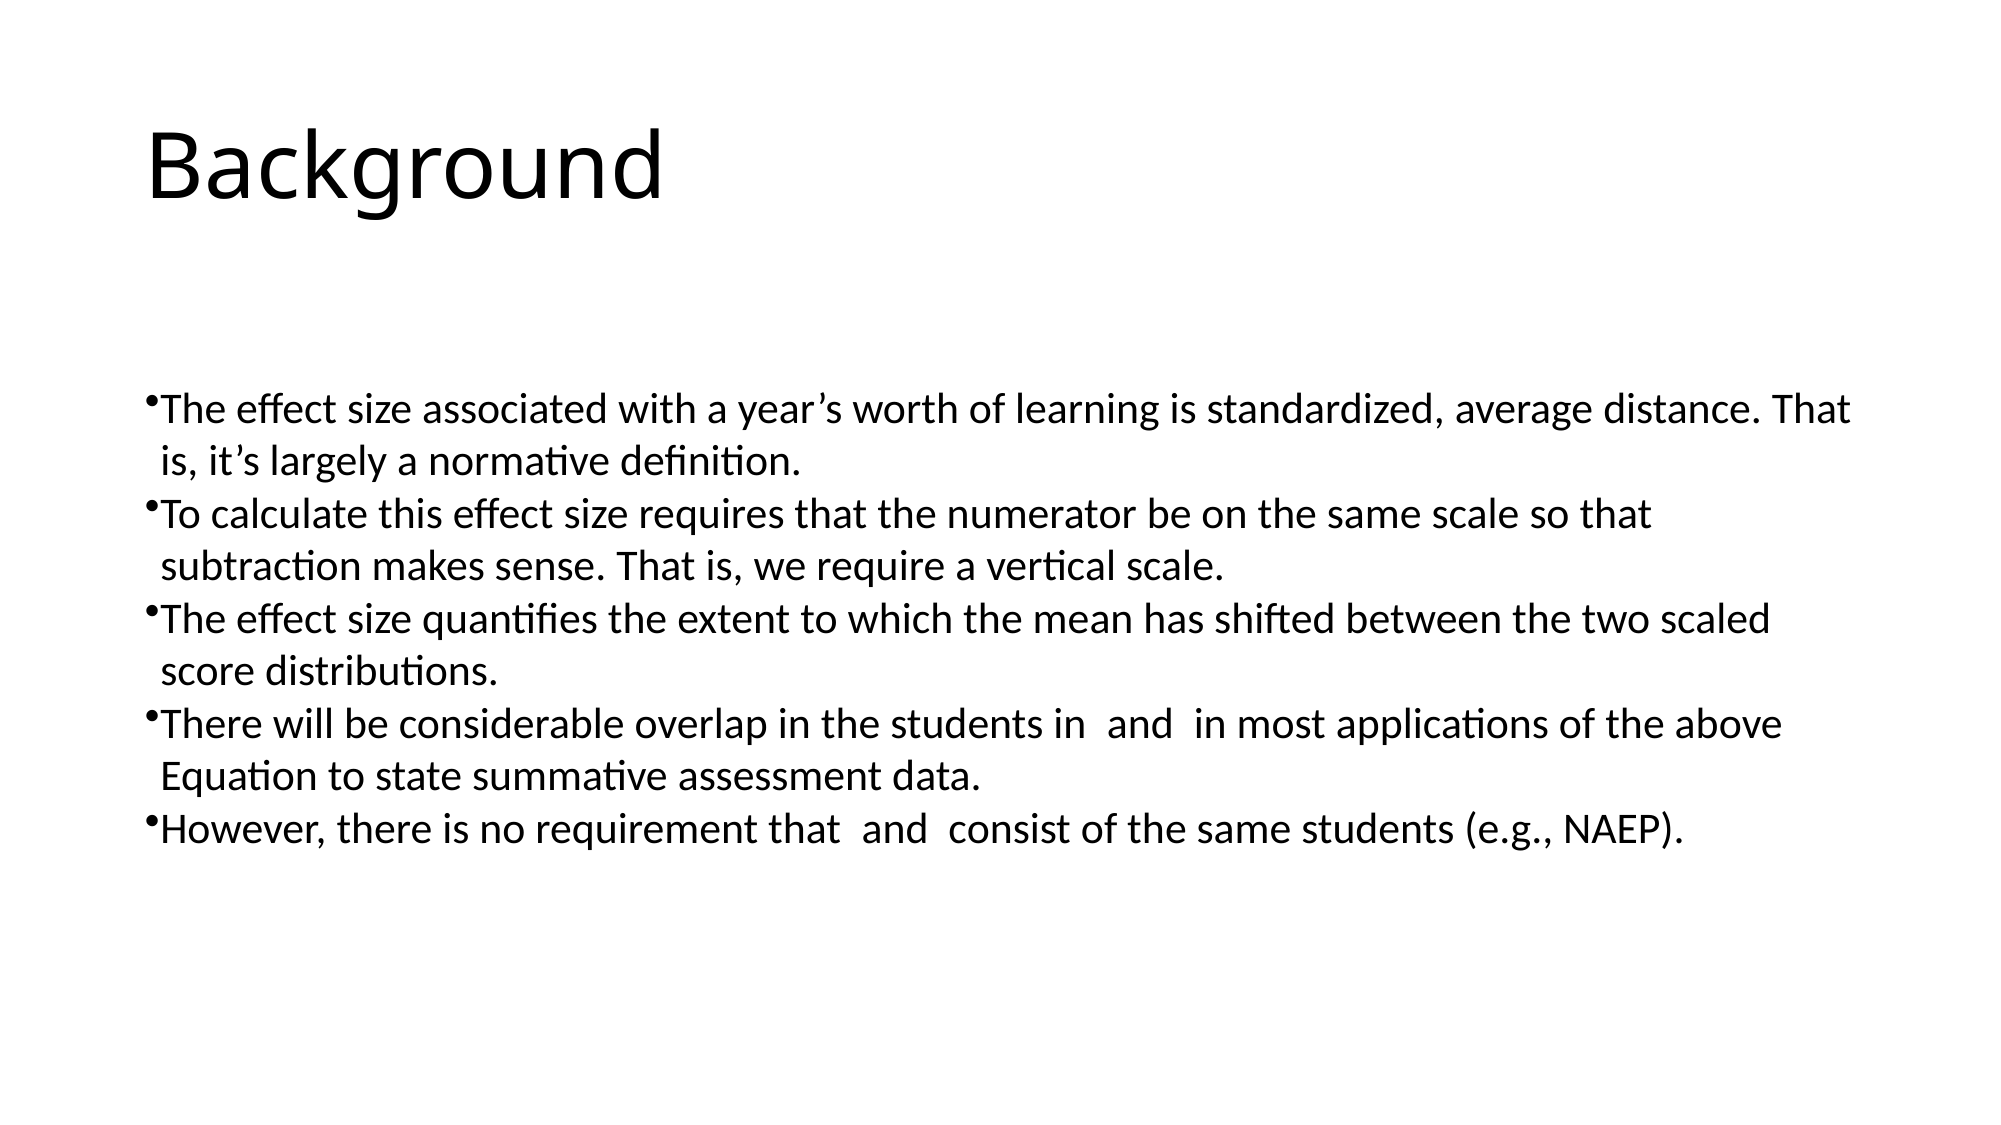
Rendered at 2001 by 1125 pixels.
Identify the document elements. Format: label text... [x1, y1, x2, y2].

title Background [136, 59, 1863, 244]
list The effect size associated with a year’s worth of learning is standardized, average distance. That is, it’s largely a normative definition. To calculate this effect size requires that the numerator be on the same scale so that subtraction makes sense. That is, we require a vertical scale. The effect size quantifies the extent to which the mean has shifted between the two scaled score distributions. There will be considerable overlap in the students in and in most applications of the above Equation to state summative assessment data. However, there is no requirement that and consist of the same students (e.g., NAEP). [136, 244, 1863, 1034]
